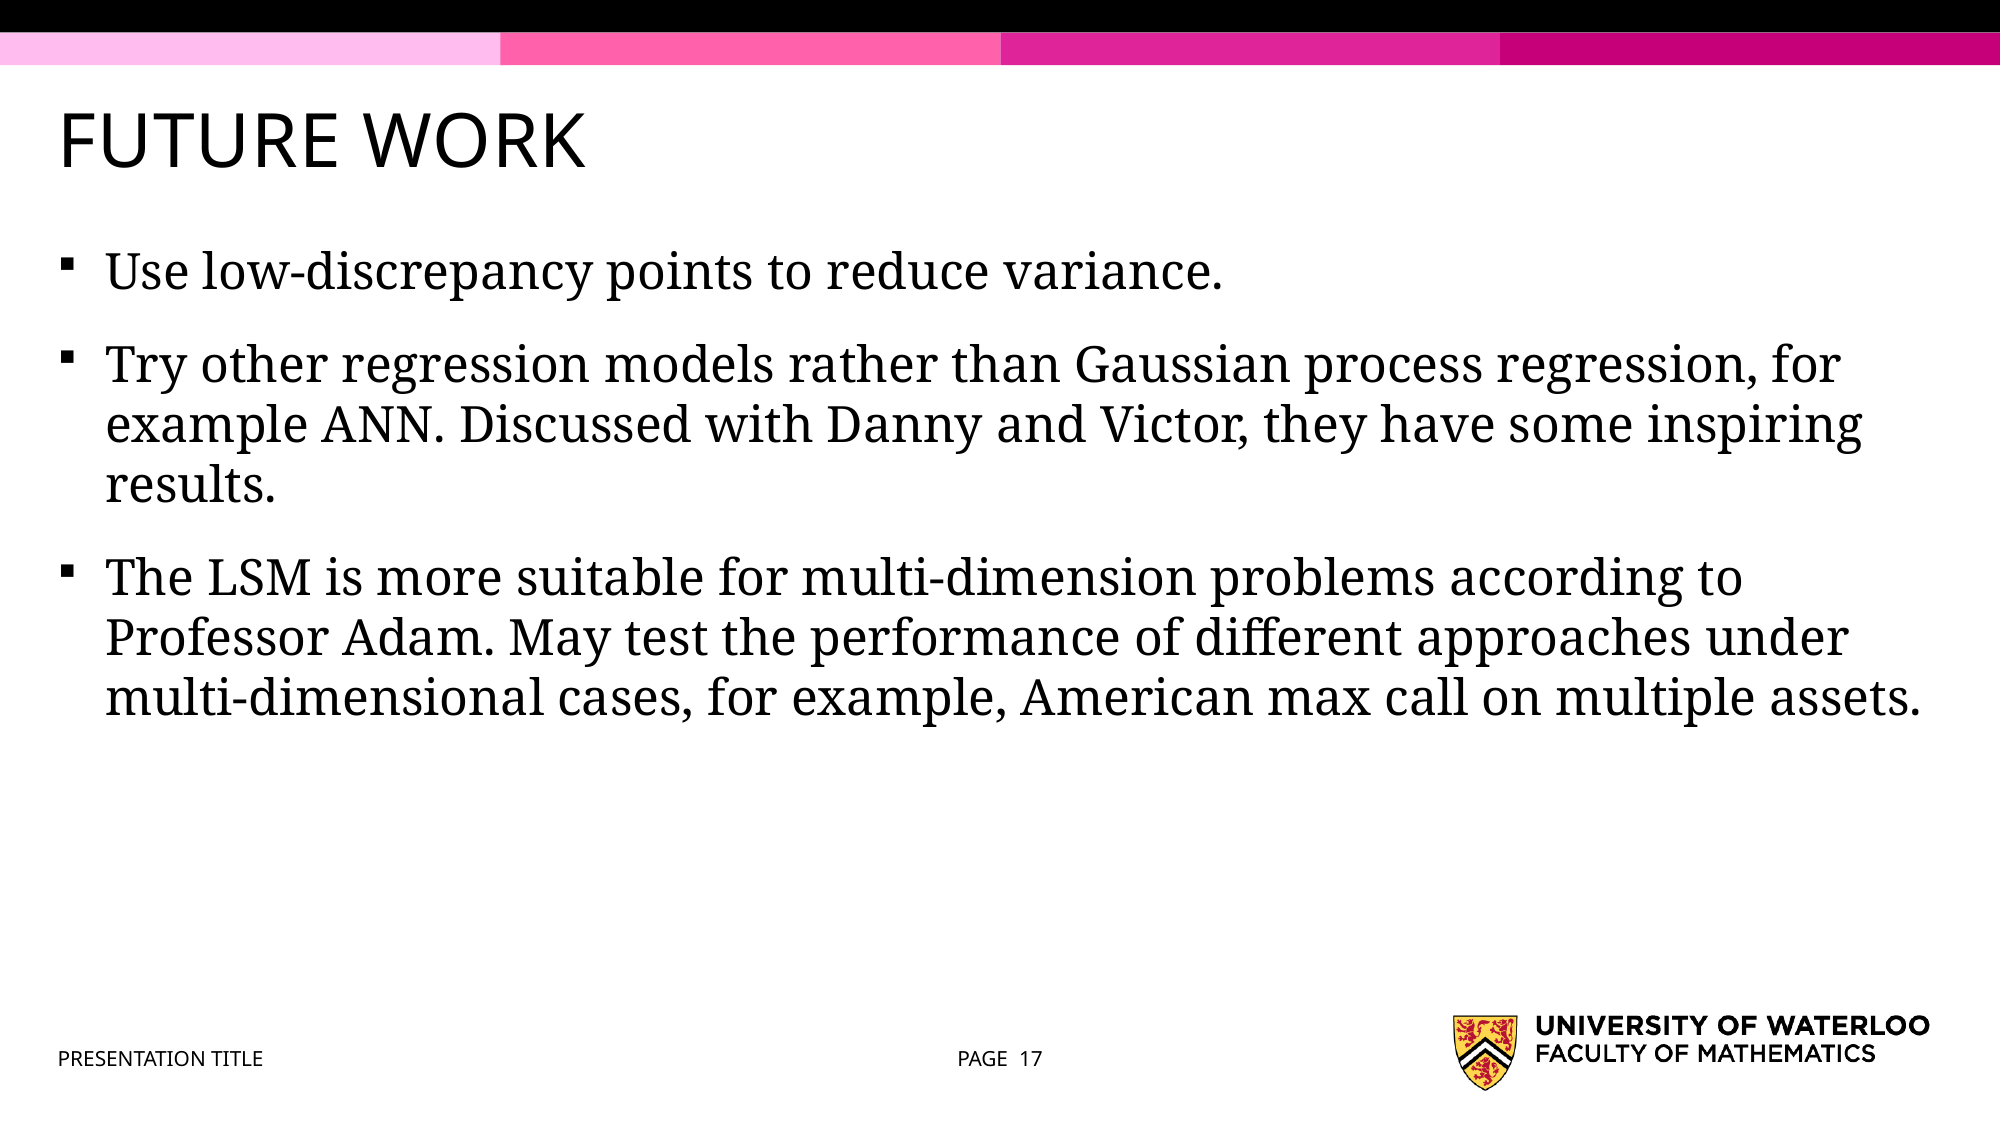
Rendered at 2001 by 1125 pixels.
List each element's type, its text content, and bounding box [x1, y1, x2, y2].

title FUTURE WORK [42, 71, 1941, 219]
list Use low-discrepancy points to reduce variance. Try other regression models rather than Gaussian process regression, for example ANN. Discussed with Danny and Victor, they have some inspiring results. The LSM is more suitable for multi-dimension problems according to Professor Adam. May test the performance of different approaches under multi-dimensional cases, for example, American max call on multiple assets. [42, 231, 1941, 986]
slide_number PAGE 17 [916, 1039, 1084, 1081]
footer PRESENTATION TITLE [42, 1039, 900, 1081]
picture [1375, 956, 2001, 1125]
